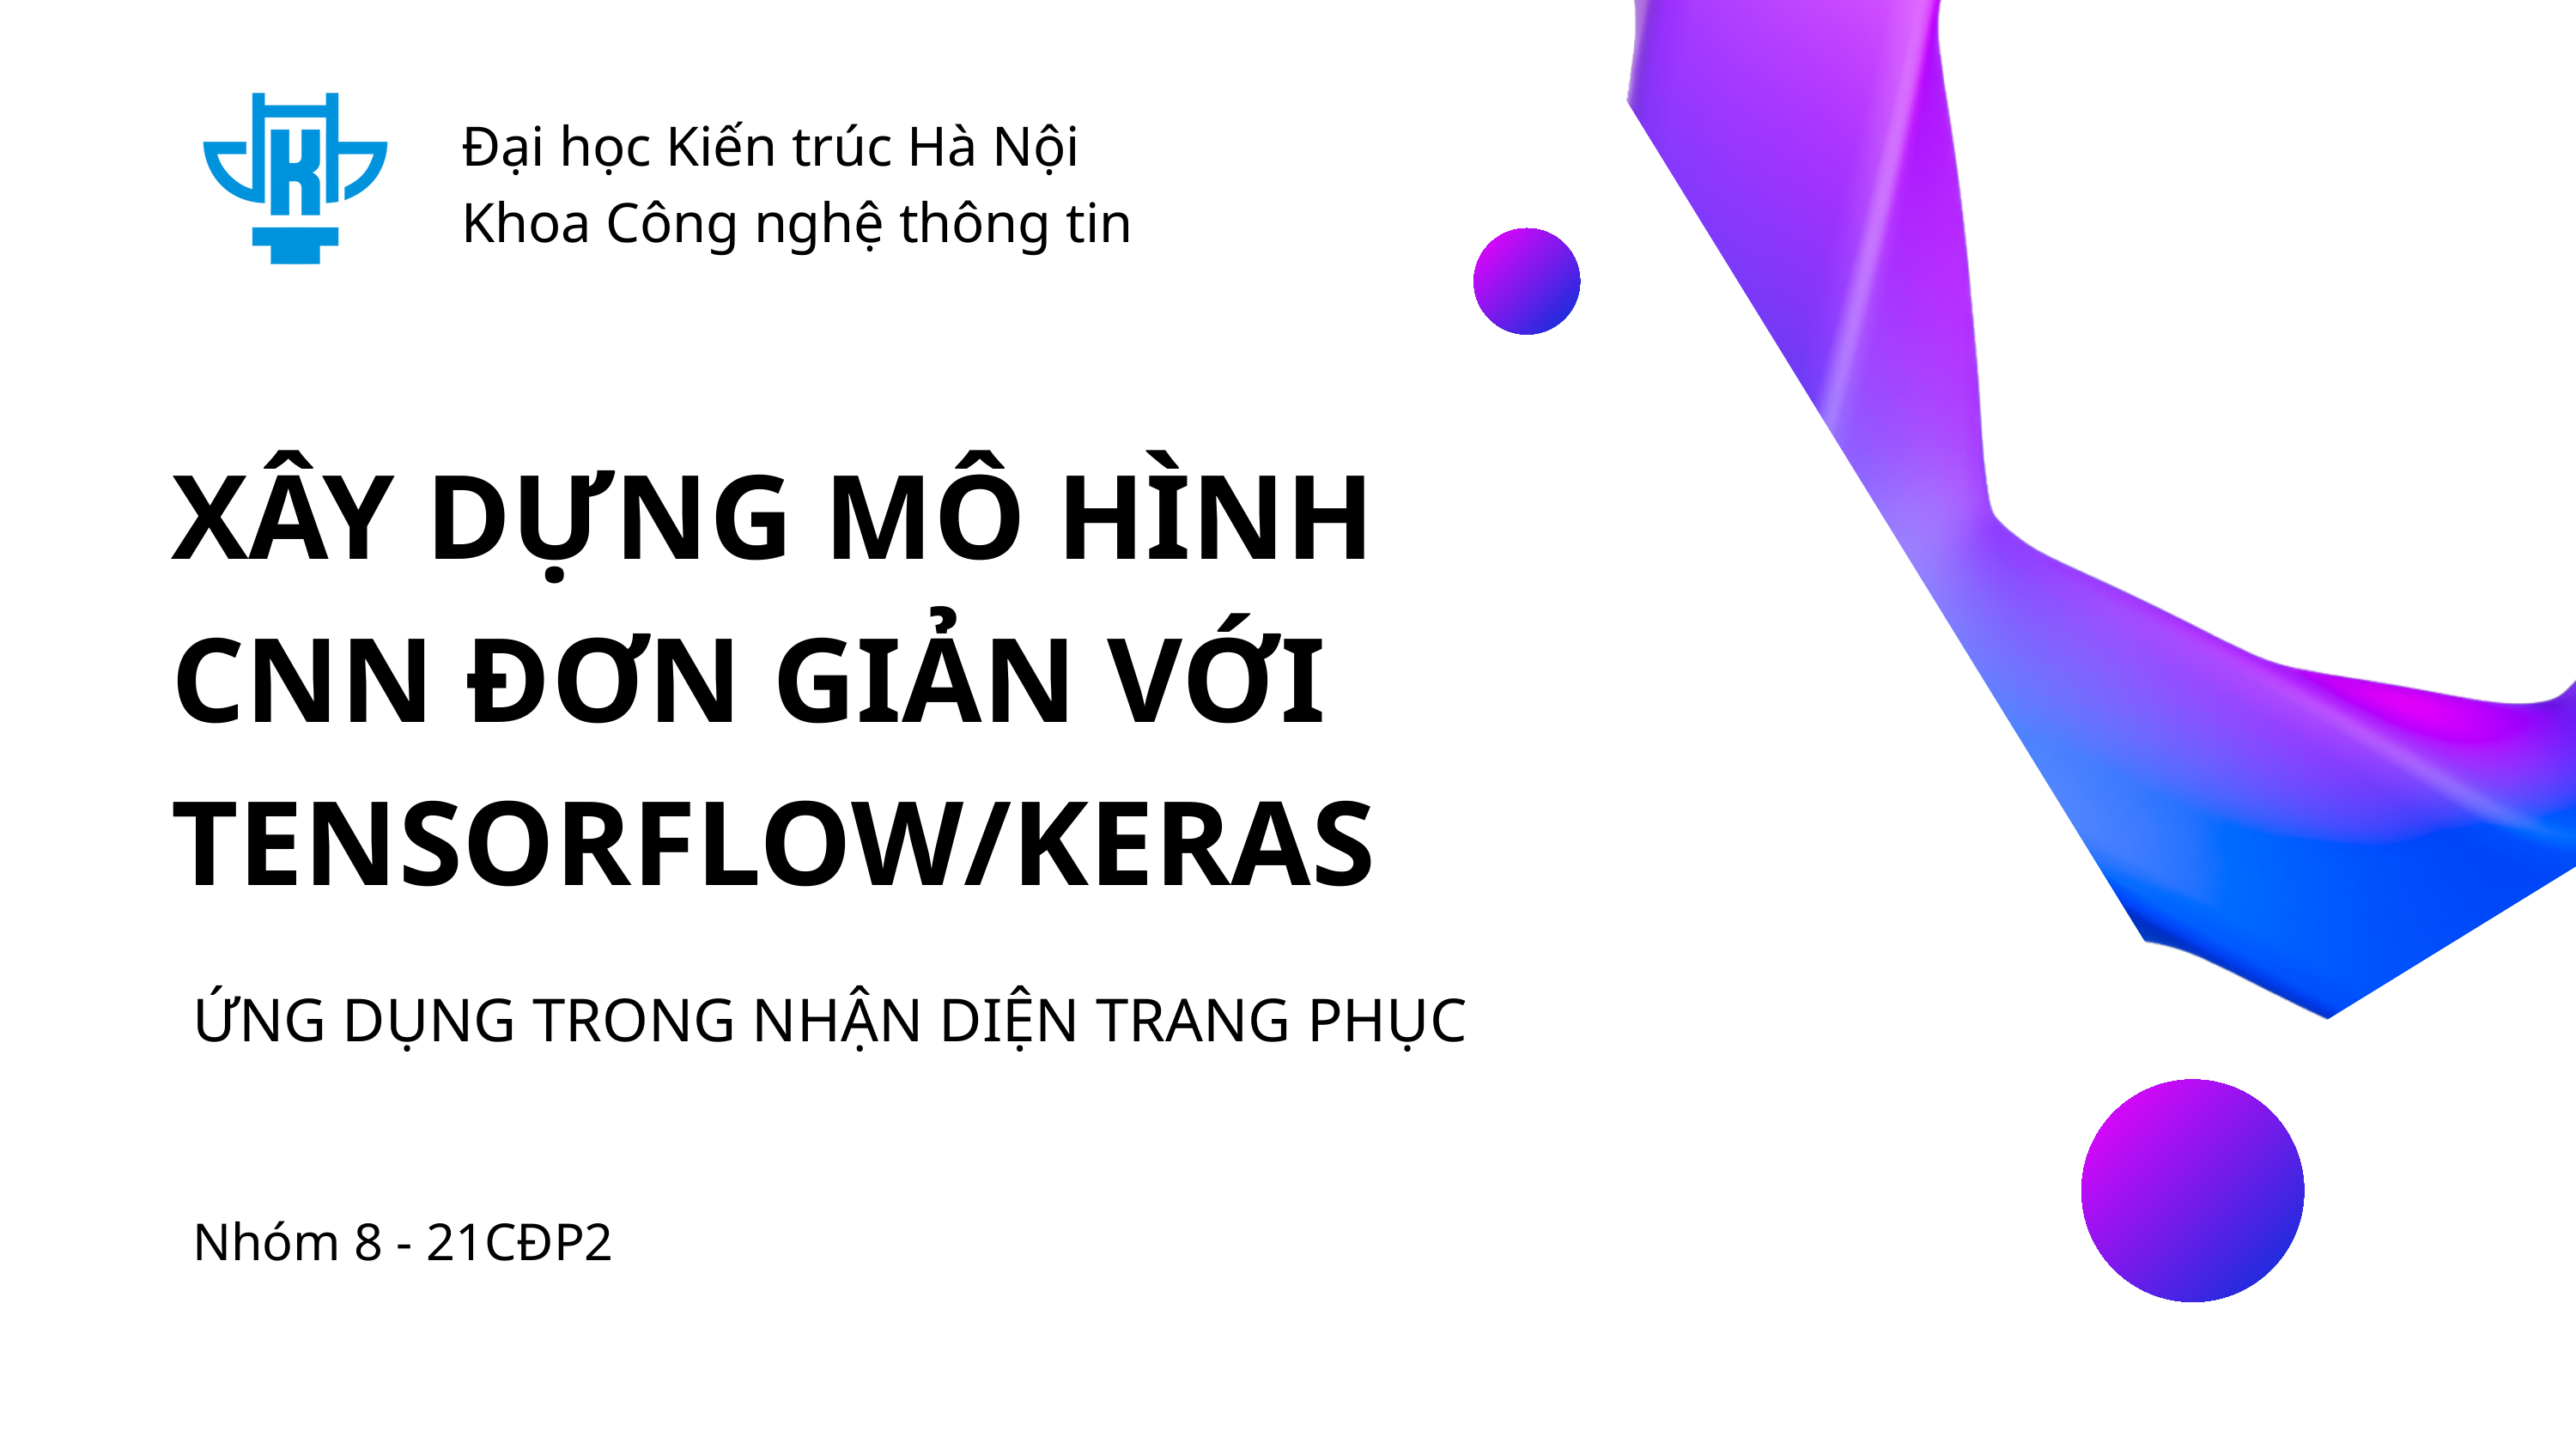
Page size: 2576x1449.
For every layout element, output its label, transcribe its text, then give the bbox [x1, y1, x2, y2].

text_box Đại học Kiến trúc Hà Nội Khoa Công nghệ thông tin [460, 100, 1368, 253]
text_box [1580, 0, 2576, 1078]
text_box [1473, 227, 1581, 335]
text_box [2081, 1079, 2305, 1302]
text_box Nhóm 8 - 21CĐP2 [192, 1198, 1042, 1270]
text_box ỨNG DỤNG TRONG NHẬN DIỆN TRANG PHỤC [192, 970, 1581, 1054]
text_box [192, 76, 398, 282]
text_box XÂY DỰNG MÔ HÌNH CNN ĐƠN GIẢN VỚI TENSORFLOW/KERAS [171, 420, 1657, 909]
